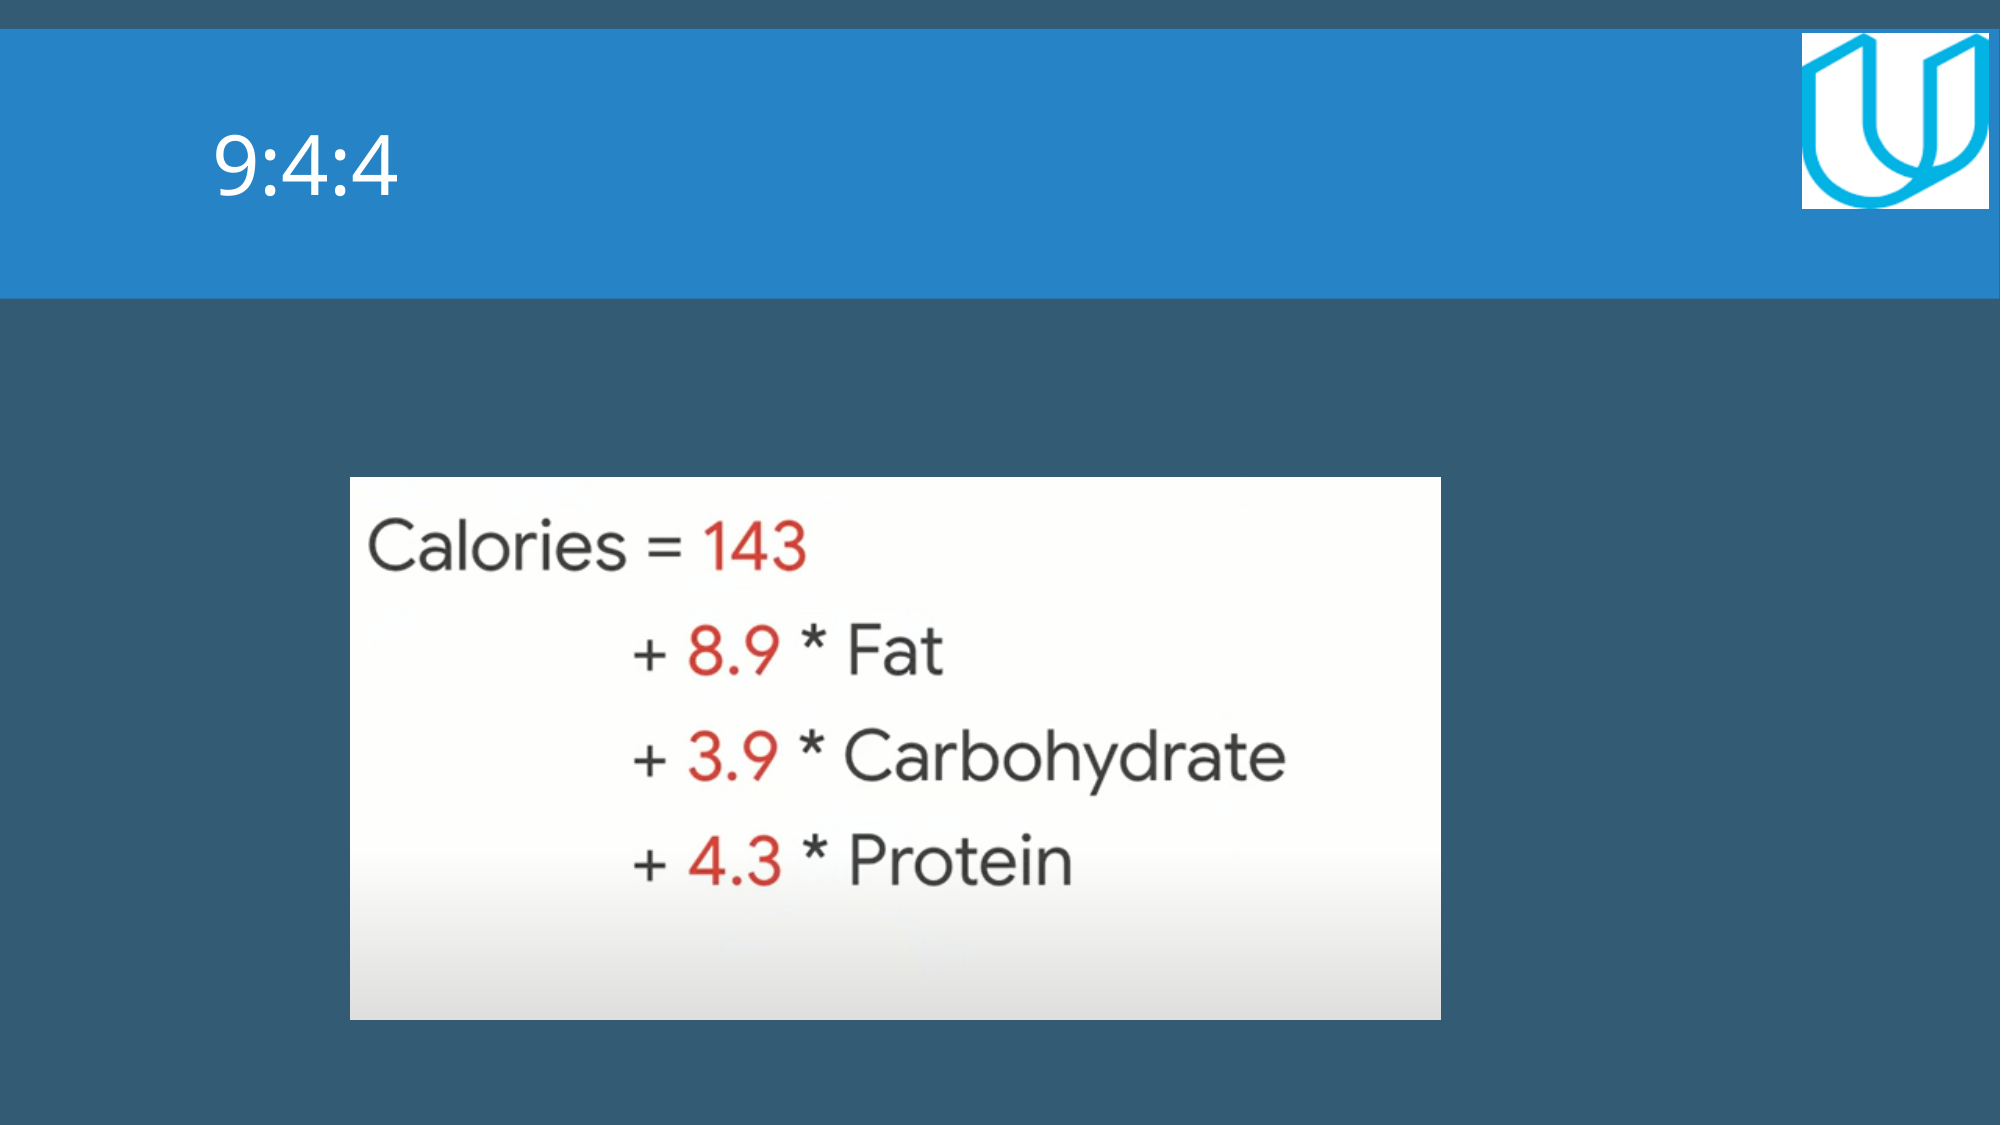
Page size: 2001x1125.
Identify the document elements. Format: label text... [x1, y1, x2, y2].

picture [1876, 124, 1989, 209]
picture [349, 477, 1442, 1021]
picture [1803, 159, 1866, 209]
text_box 9:4:4 [197, 46, 1803, 294]
picture [1802, 33, 1989, 167]
picture [1933, 47, 1974, 167]
text_box [197, 329, 1803, 1020]
picture [1816, 47, 1912, 197]
